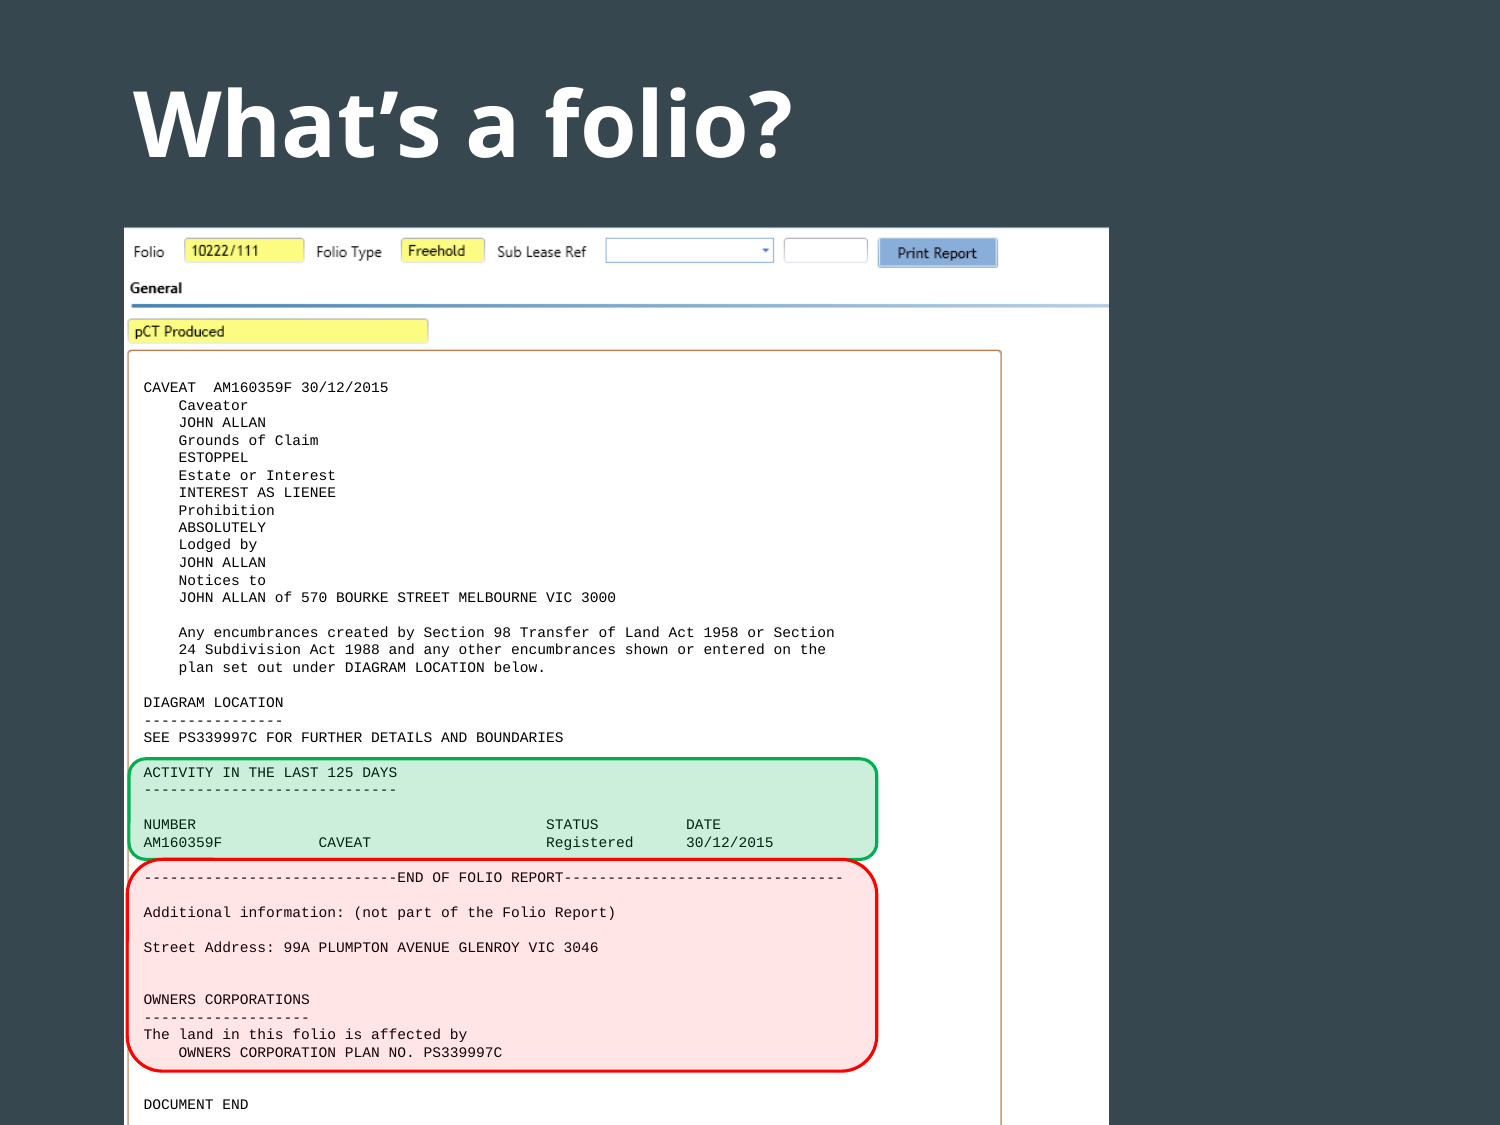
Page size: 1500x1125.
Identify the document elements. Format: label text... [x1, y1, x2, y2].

title What’s a folio? [118, 0, 1394, 242]
picture [123, 227, 1109, 1125]
